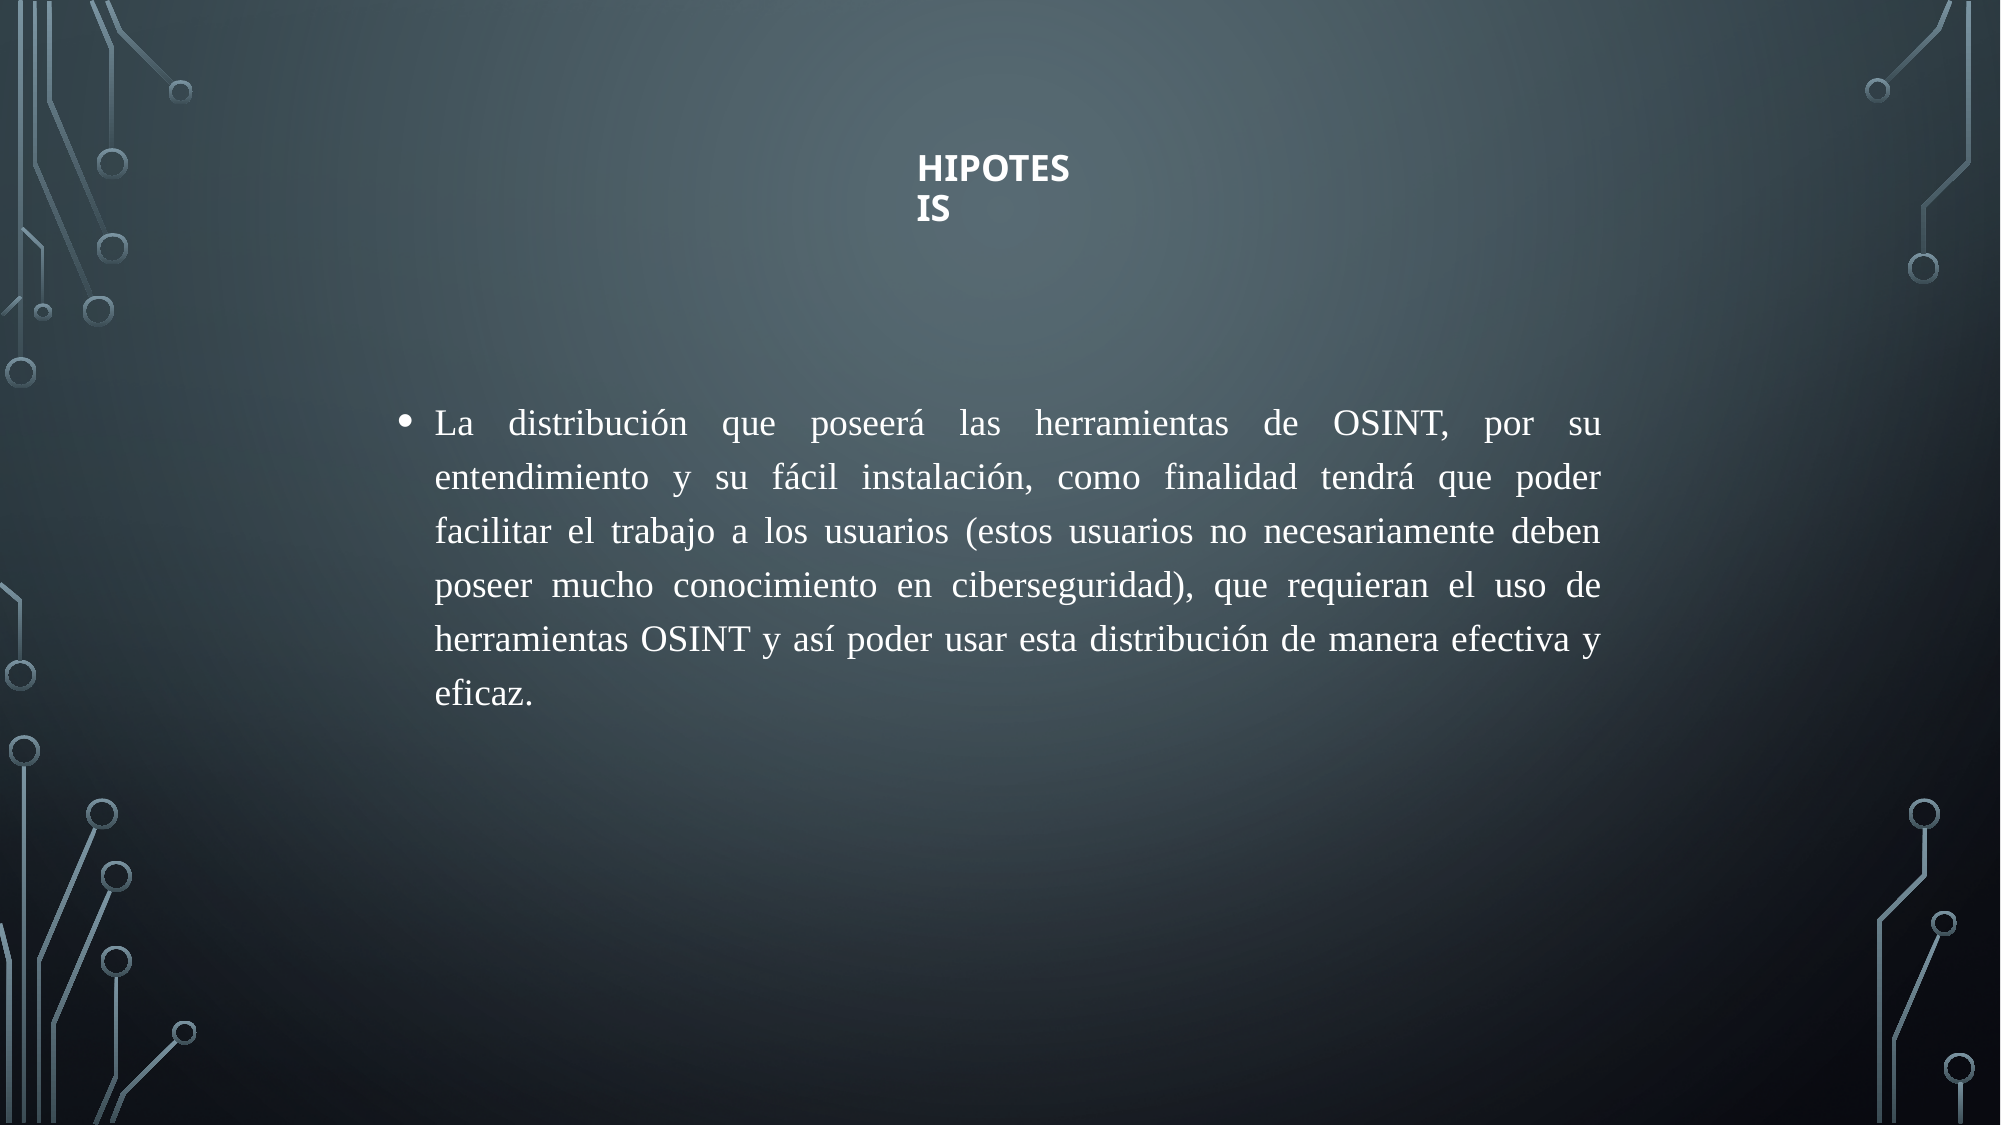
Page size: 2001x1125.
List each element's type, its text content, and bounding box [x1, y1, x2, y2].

list La distribución que poseerá las herramientas de OSINT, por su entendimiento y su fácil instalación, como finalidad tendrá que poder facilitar el trabajo a los usuarios (estos usuarios no necesariamente deben poseer mucho conocimiento en ciberseguridad), que requieran el uso de herramientas OSINT y así poder usar esta distribución de manera efectiva y eficaz. [382, 381, 1618, 771]
title hIPOTESIS [901, 142, 1099, 237]
